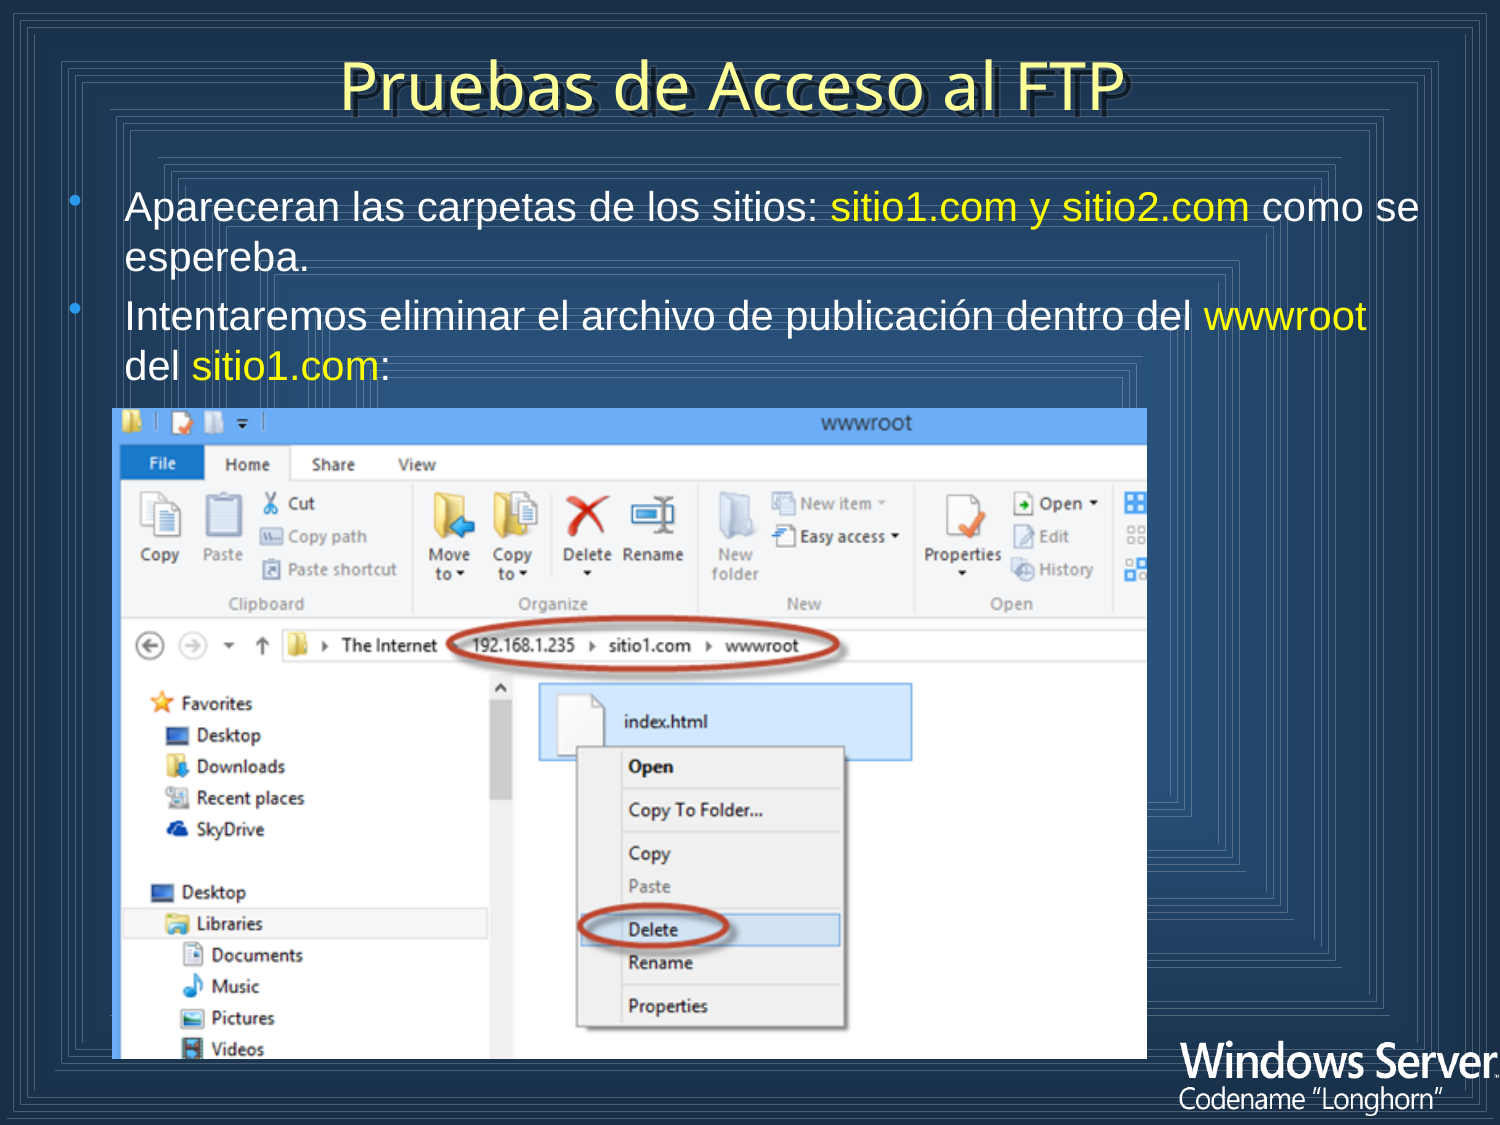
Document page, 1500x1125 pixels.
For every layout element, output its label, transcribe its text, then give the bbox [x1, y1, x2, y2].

picture [112, 408, 1147, 1059]
title Pruebas de Acceso al FTP [41, 18, 1426, 150]
text_box Apareceran las carpetas de los sitios: sitio1.com y sitio2.com como se espereba. Intentaremos eliminar el archivo de publicación dentro del wwwroot del sitio1.com: [53, 172, 1449, 681]
